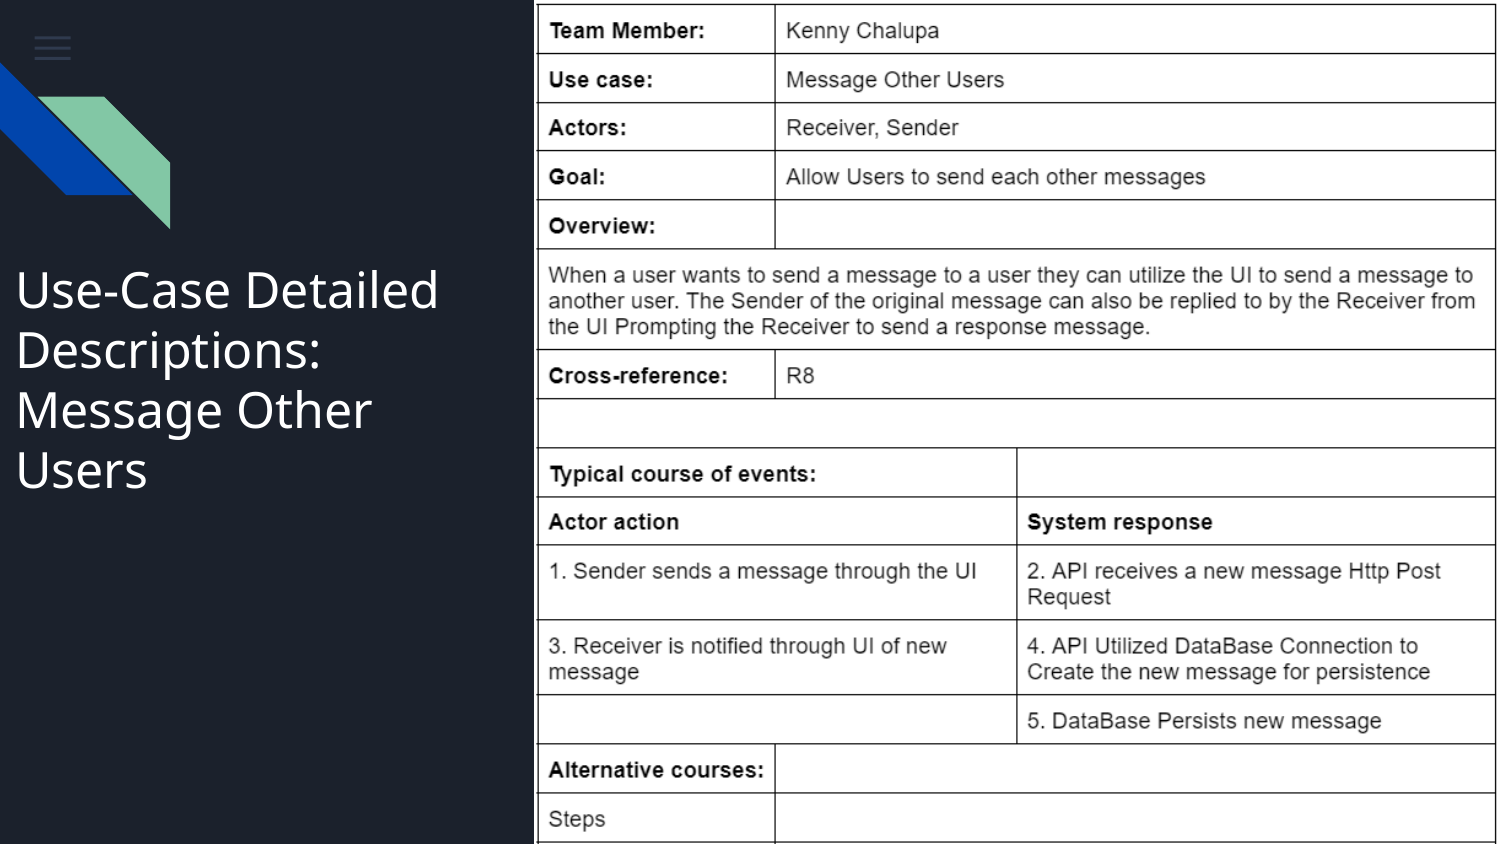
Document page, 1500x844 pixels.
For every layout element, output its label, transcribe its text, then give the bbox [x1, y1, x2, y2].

picture [534, 0, 1500, 844]
title Use-Case Detailed Descriptions: Message Other Users [0, 243, 529, 793]
